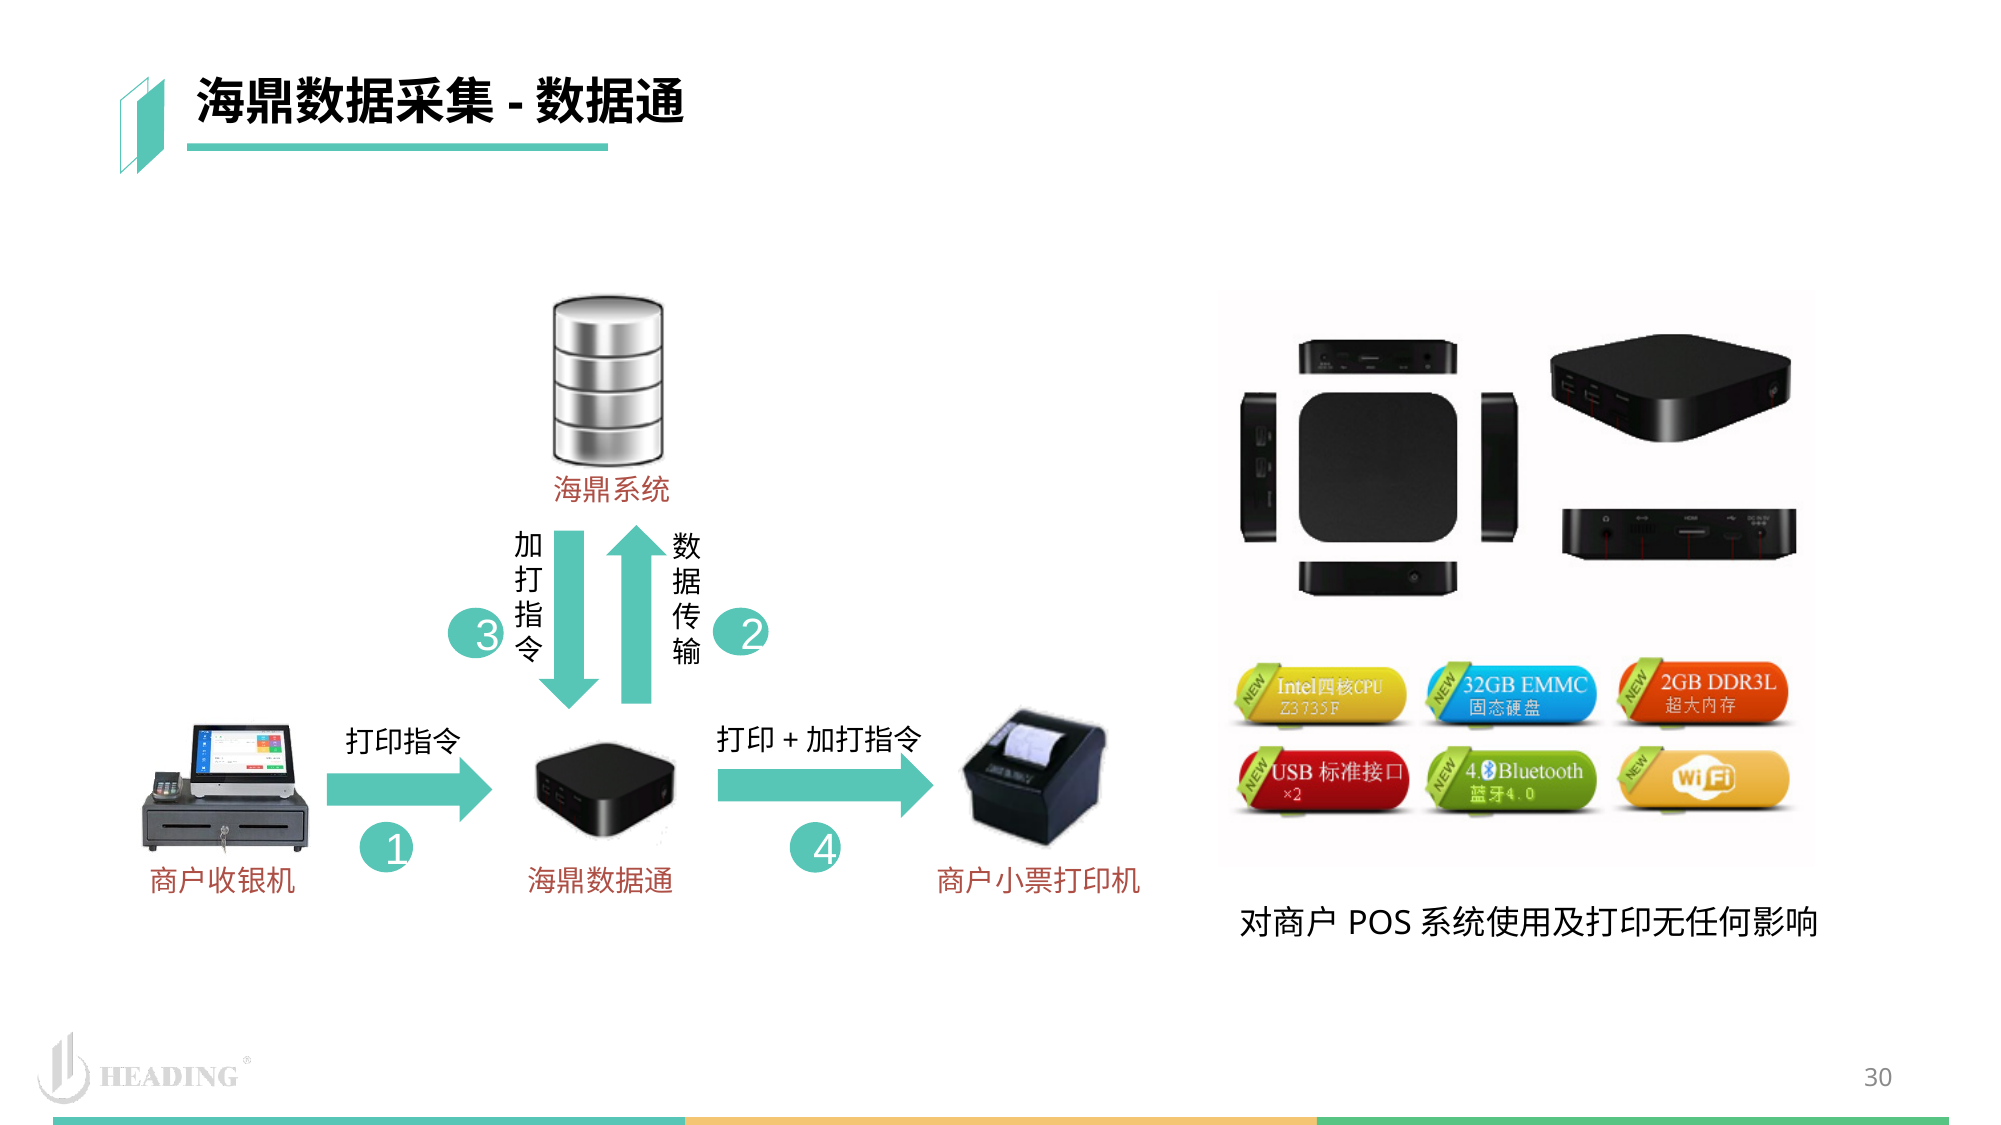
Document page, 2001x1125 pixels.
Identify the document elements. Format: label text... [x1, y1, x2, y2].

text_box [133, 290, 1158, 909]
picture [136, 717, 315, 862]
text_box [116, 78, 609, 173]
picture [31, 1010, 257, 1125]
slide_number 30 [1441, 1050, 1908, 1106]
picture [1218, 290, 1815, 867]
text_box 对商户POS系统使用及打印无任何影响 [1219, 891, 1839, 952]
text_box 海鼎数据采集-数据通 [180, 36, 1777, 164]
